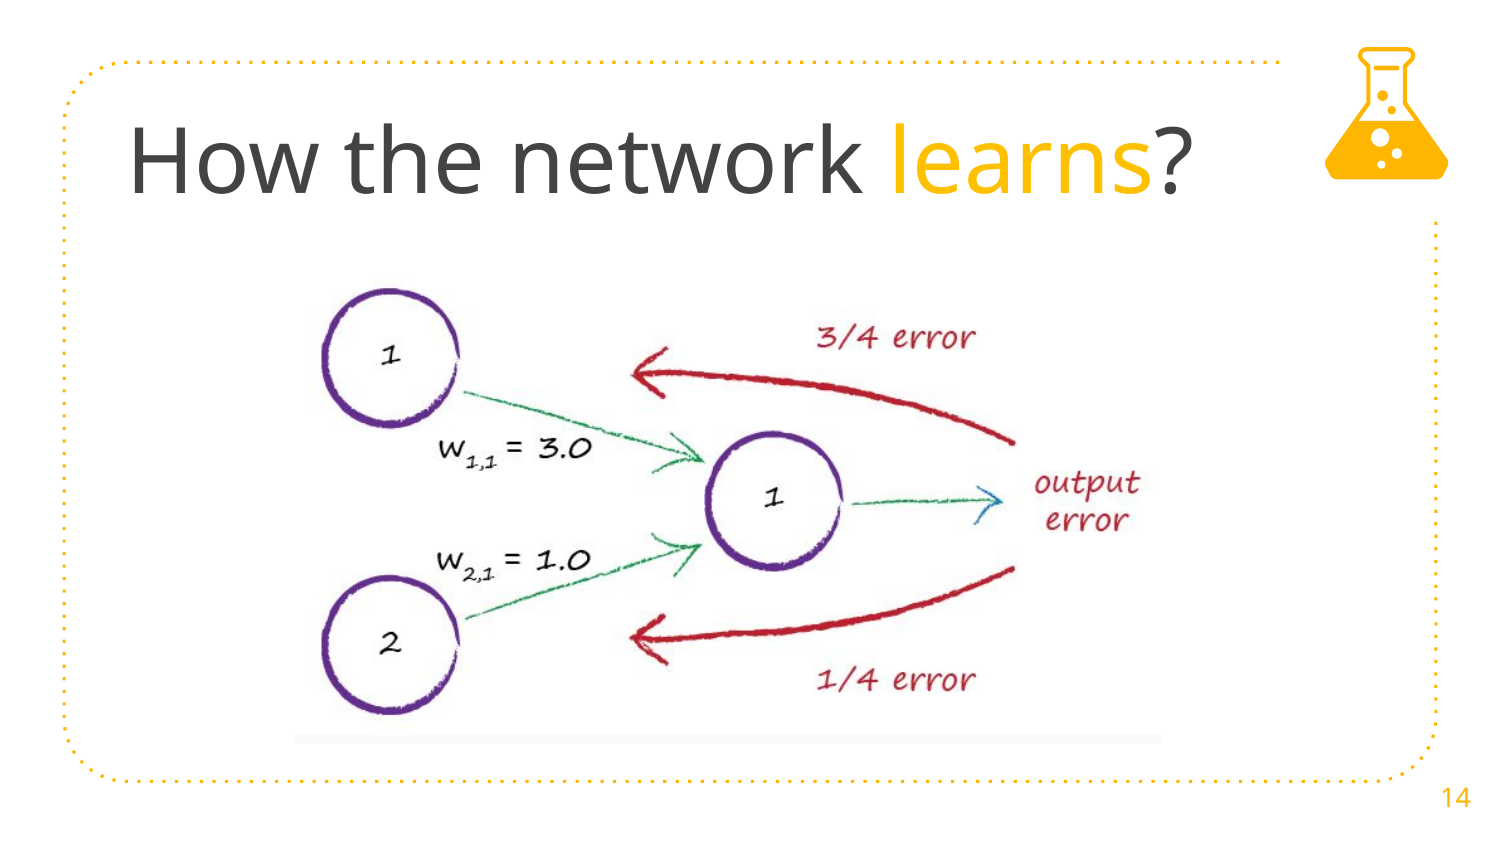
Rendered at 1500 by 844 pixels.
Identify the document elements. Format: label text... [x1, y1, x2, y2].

slide_number 14 [1411, 753, 1500, 844]
title How the network learns? [111, 87, 1364, 229]
picture [294, 272, 1161, 744]
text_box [1324, 46, 1449, 180]
